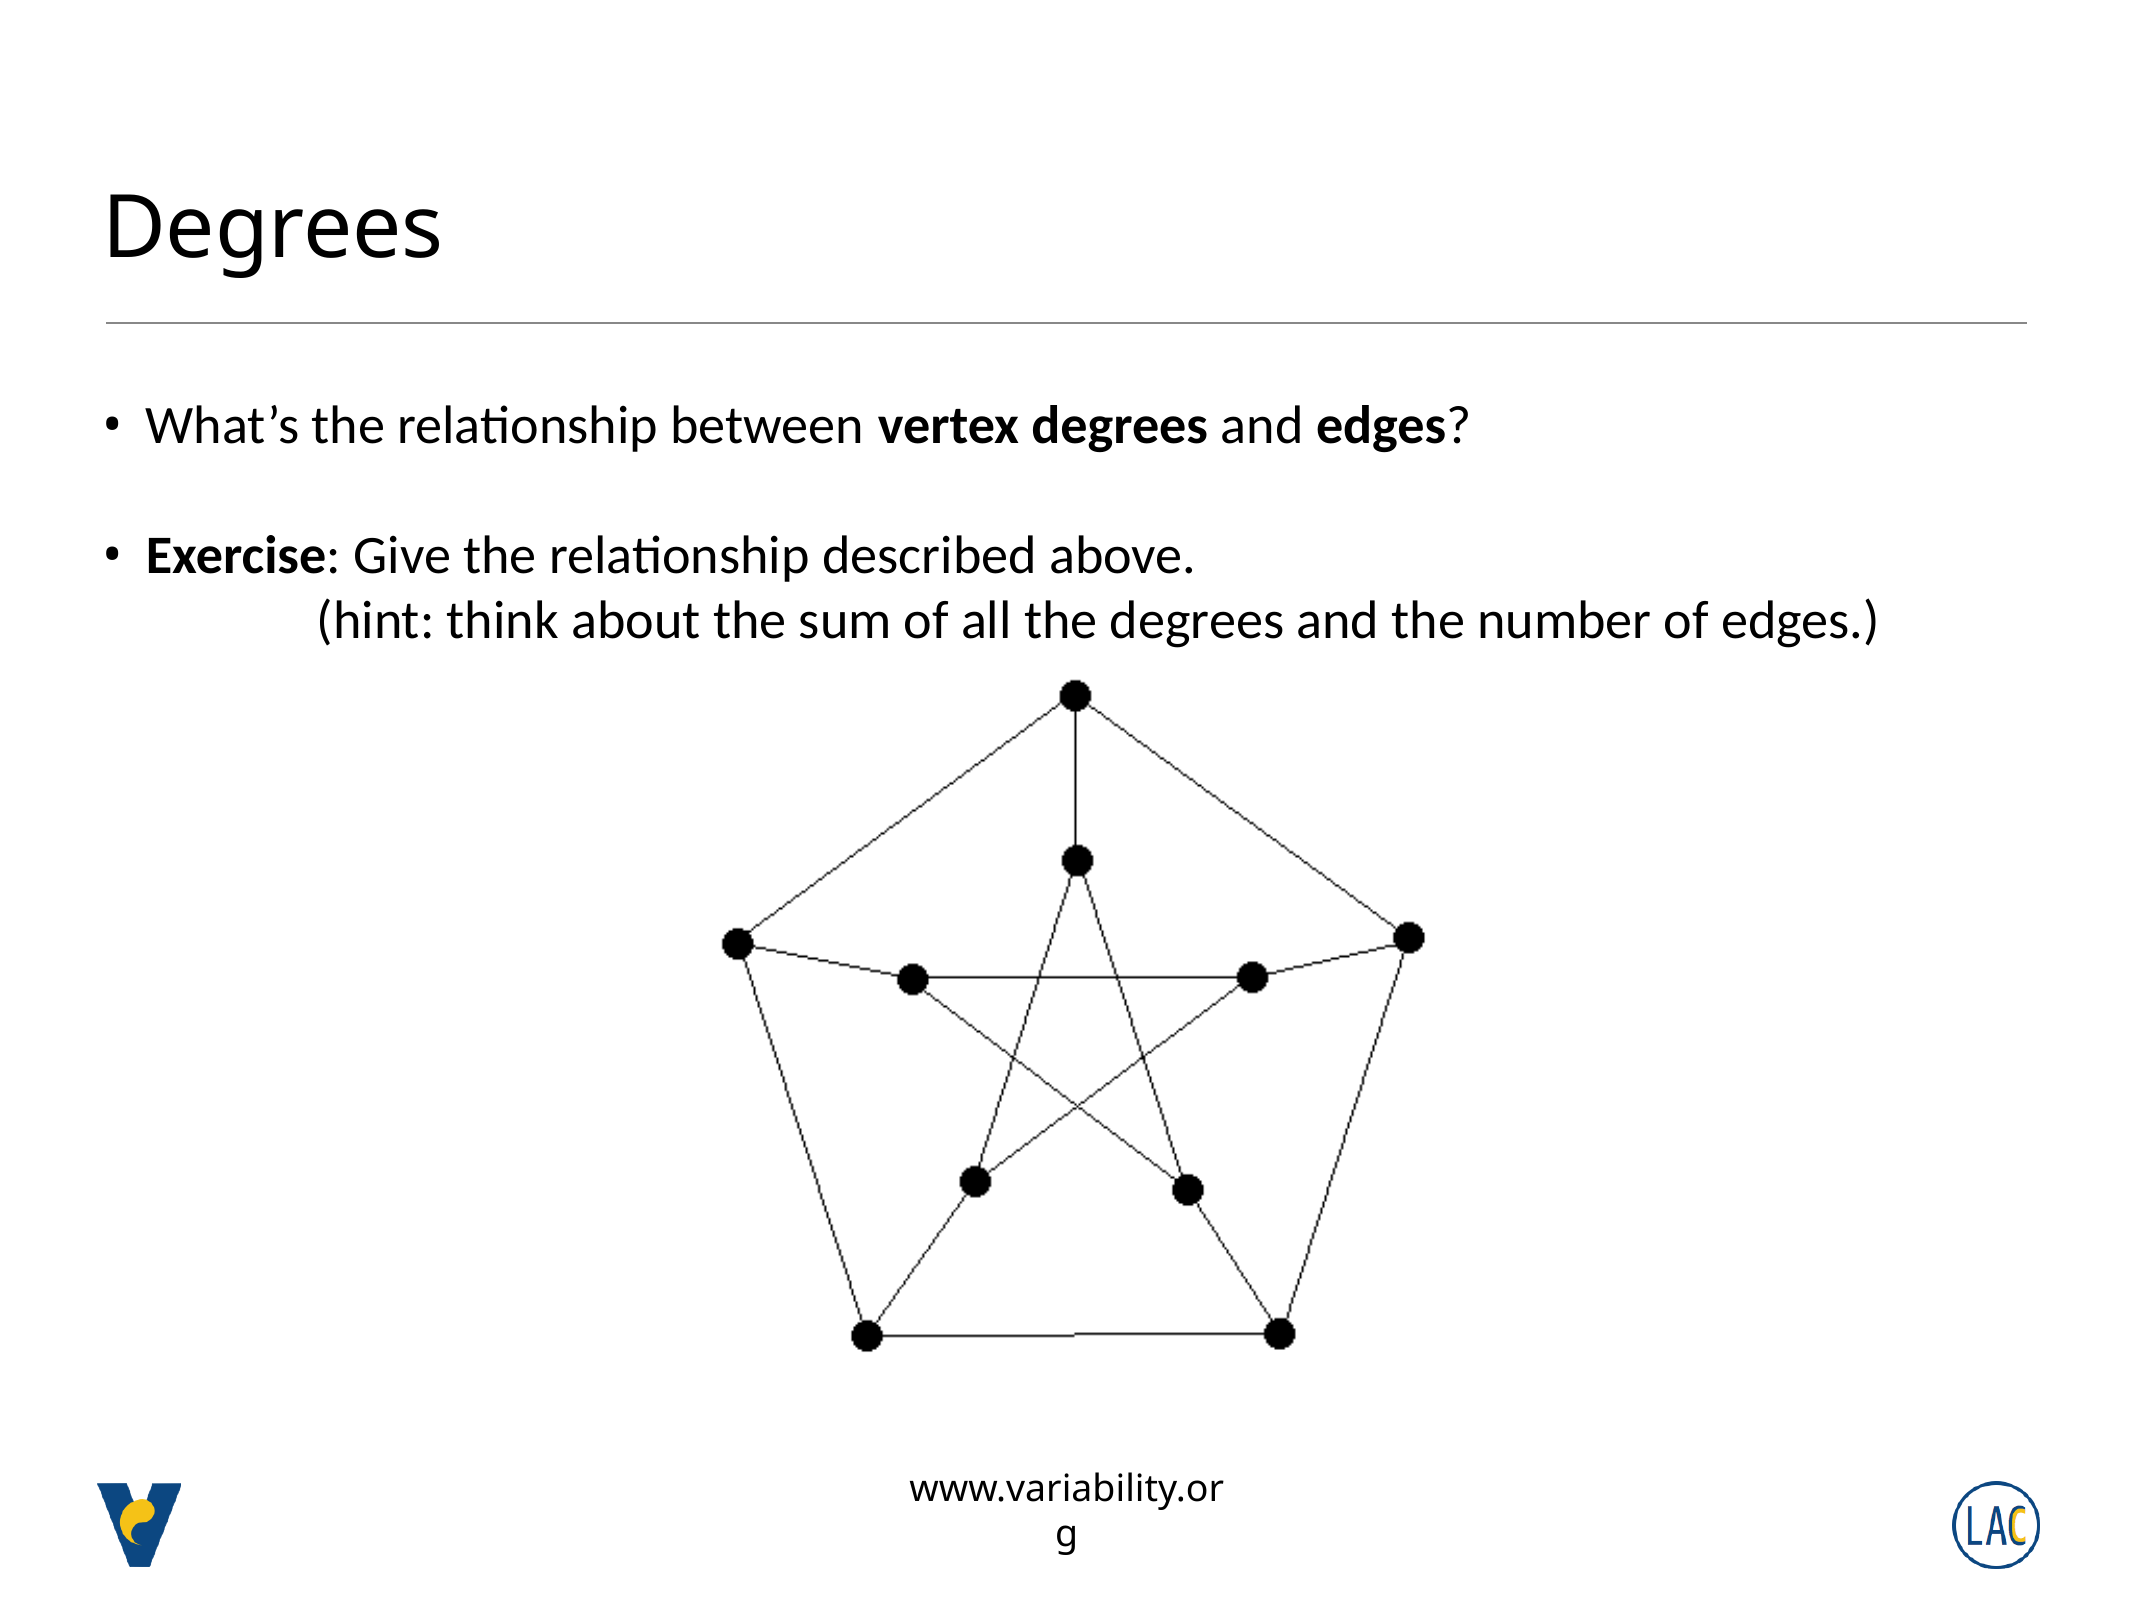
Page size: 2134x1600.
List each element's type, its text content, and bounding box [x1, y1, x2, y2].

picture [1952, 1481, 2040, 1569]
picture [703, 662, 1449, 1376]
title Degrees [93, 54, 2040, 284]
picture [97, 1483, 181, 1567]
list What’s the relationship between vertex degrees and edges? Exercise: Give the relationship described above. (hint: think about the sum of all the degrees and the number of edges.) [93, 381, 2040, 1459]
